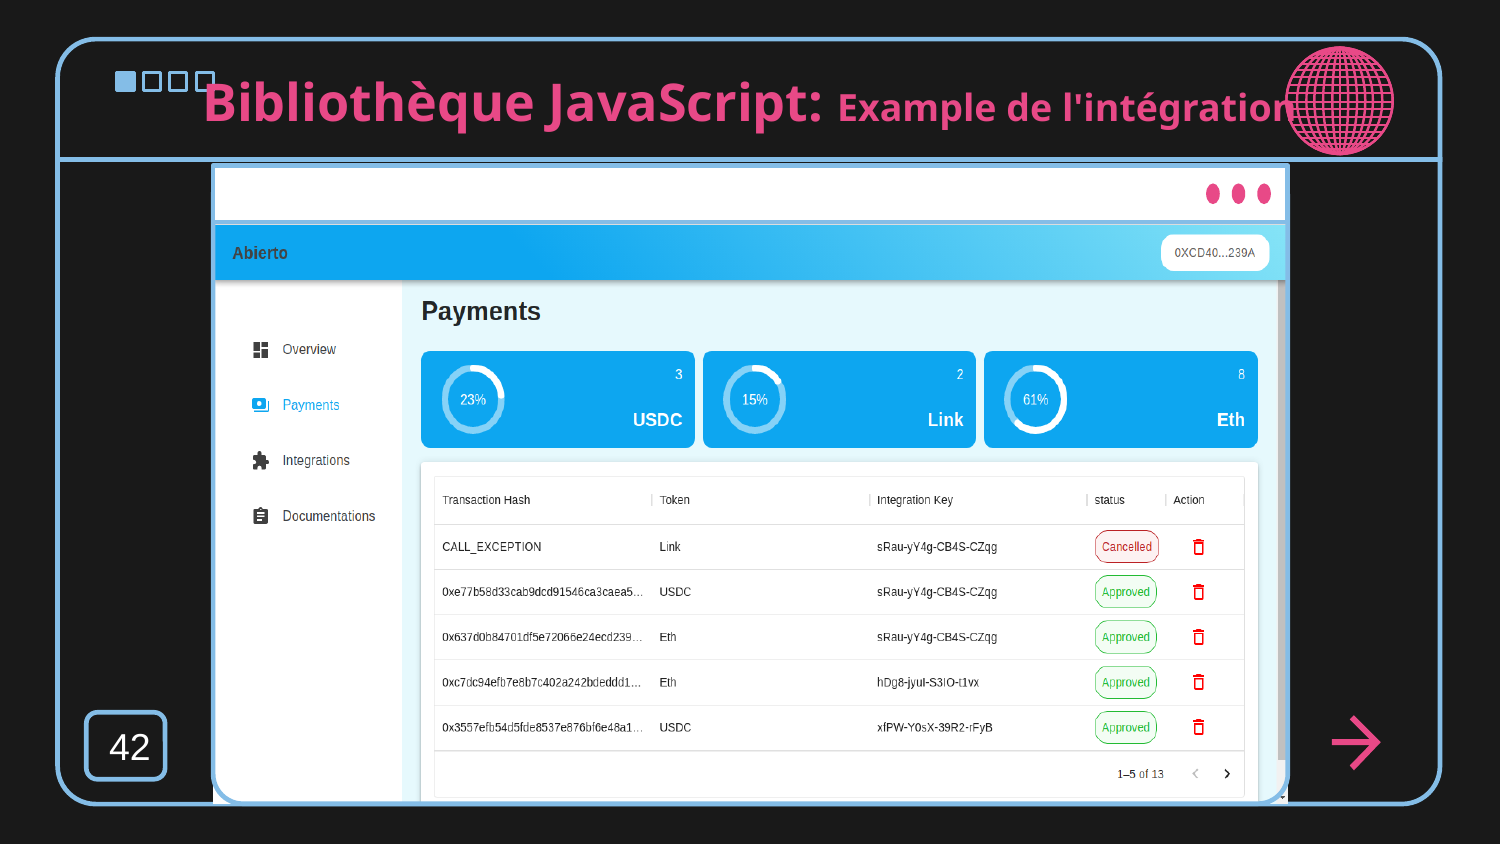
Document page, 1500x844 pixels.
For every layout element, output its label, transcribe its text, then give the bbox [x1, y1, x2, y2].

text_box 42 [94, 712, 189, 780]
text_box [1285, 46, 1394, 155]
text_box Bibliothèque JavaScript: Example de l'intégration [118, 35, 1382, 167]
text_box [212, 165, 1289, 804]
text_box [86, 712, 94, 779]
text_box [1331, 715, 1381, 771]
